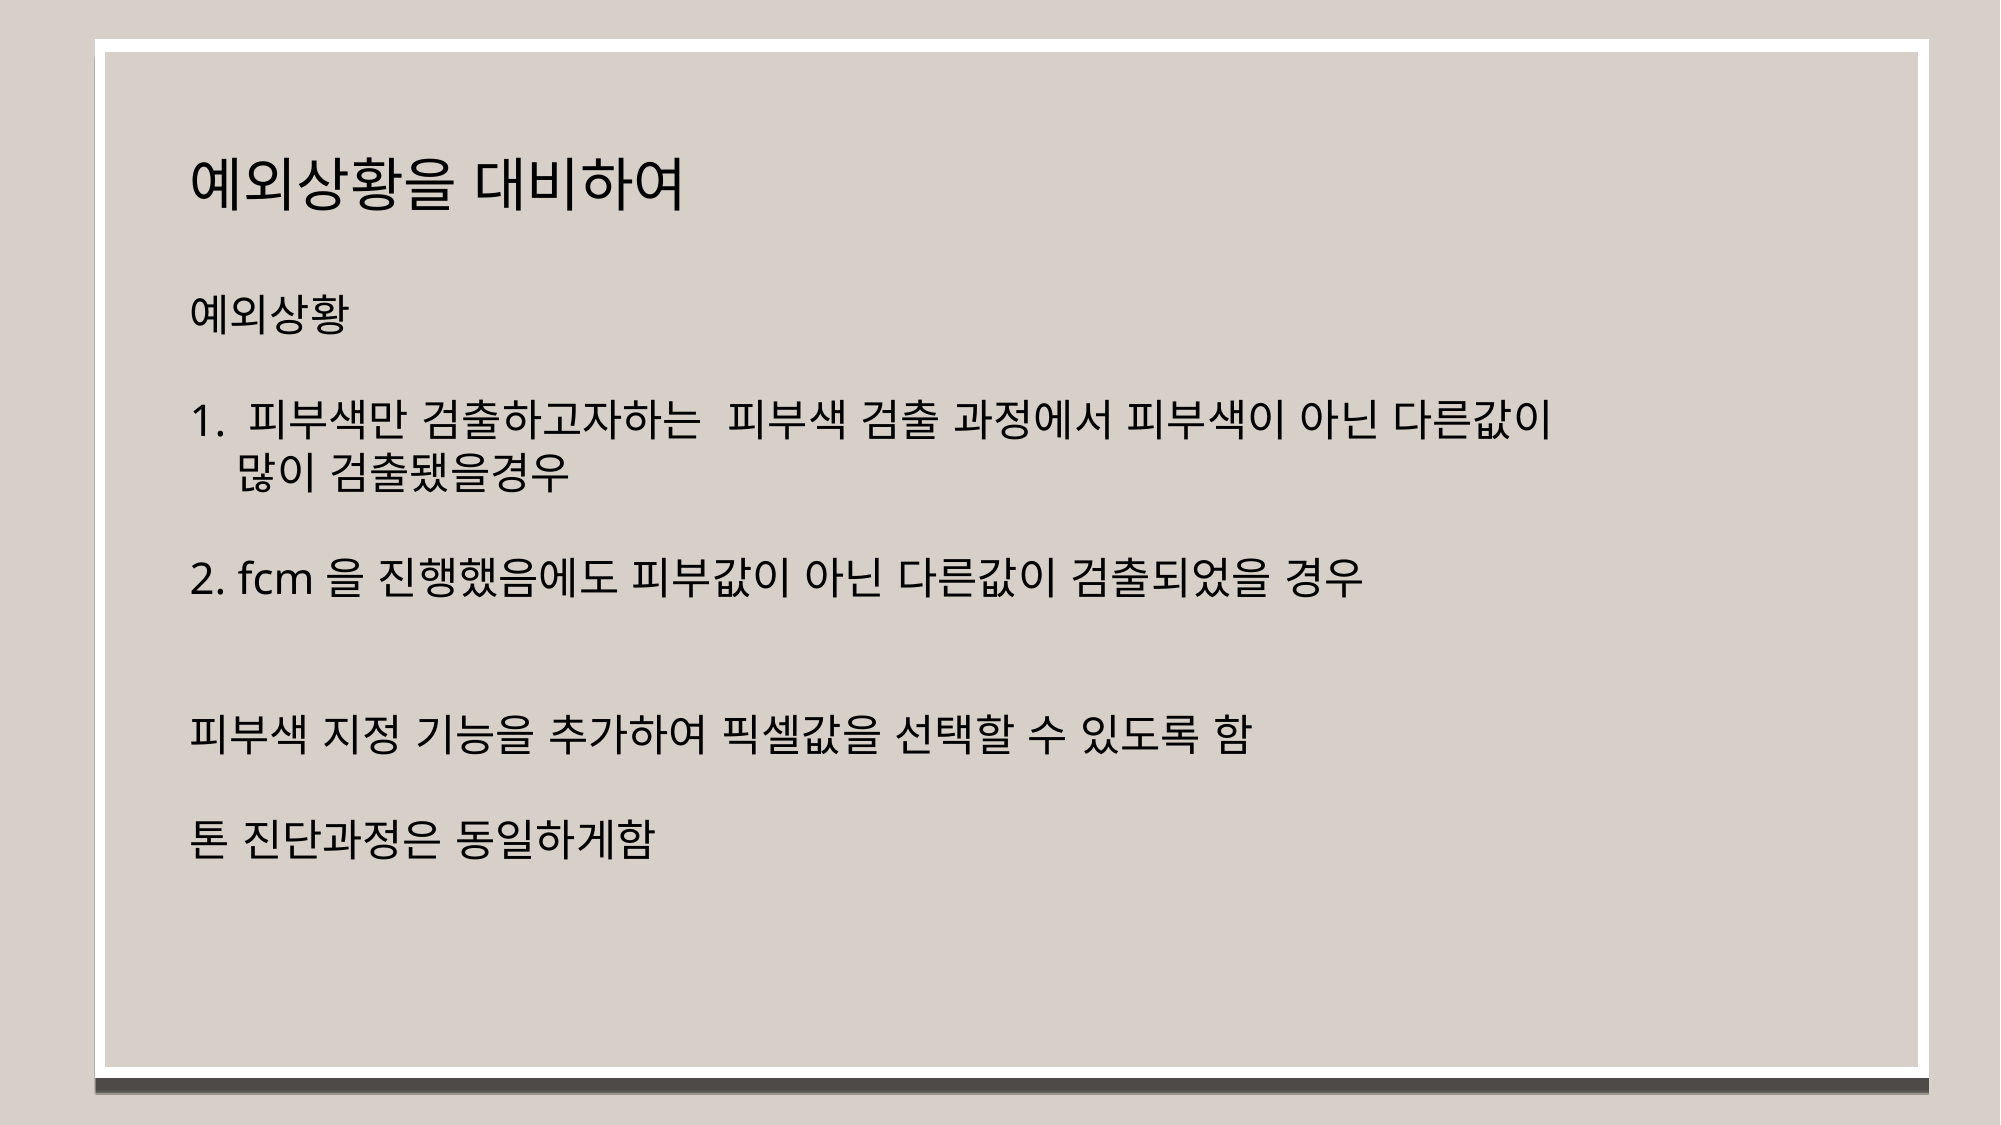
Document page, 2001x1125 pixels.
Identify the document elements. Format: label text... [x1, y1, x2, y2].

text_box 퍼스널컬러진단프로그램 FIND MY COLOR [117, 36, 1000, 41]
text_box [99, 46, 1924, 1073]
